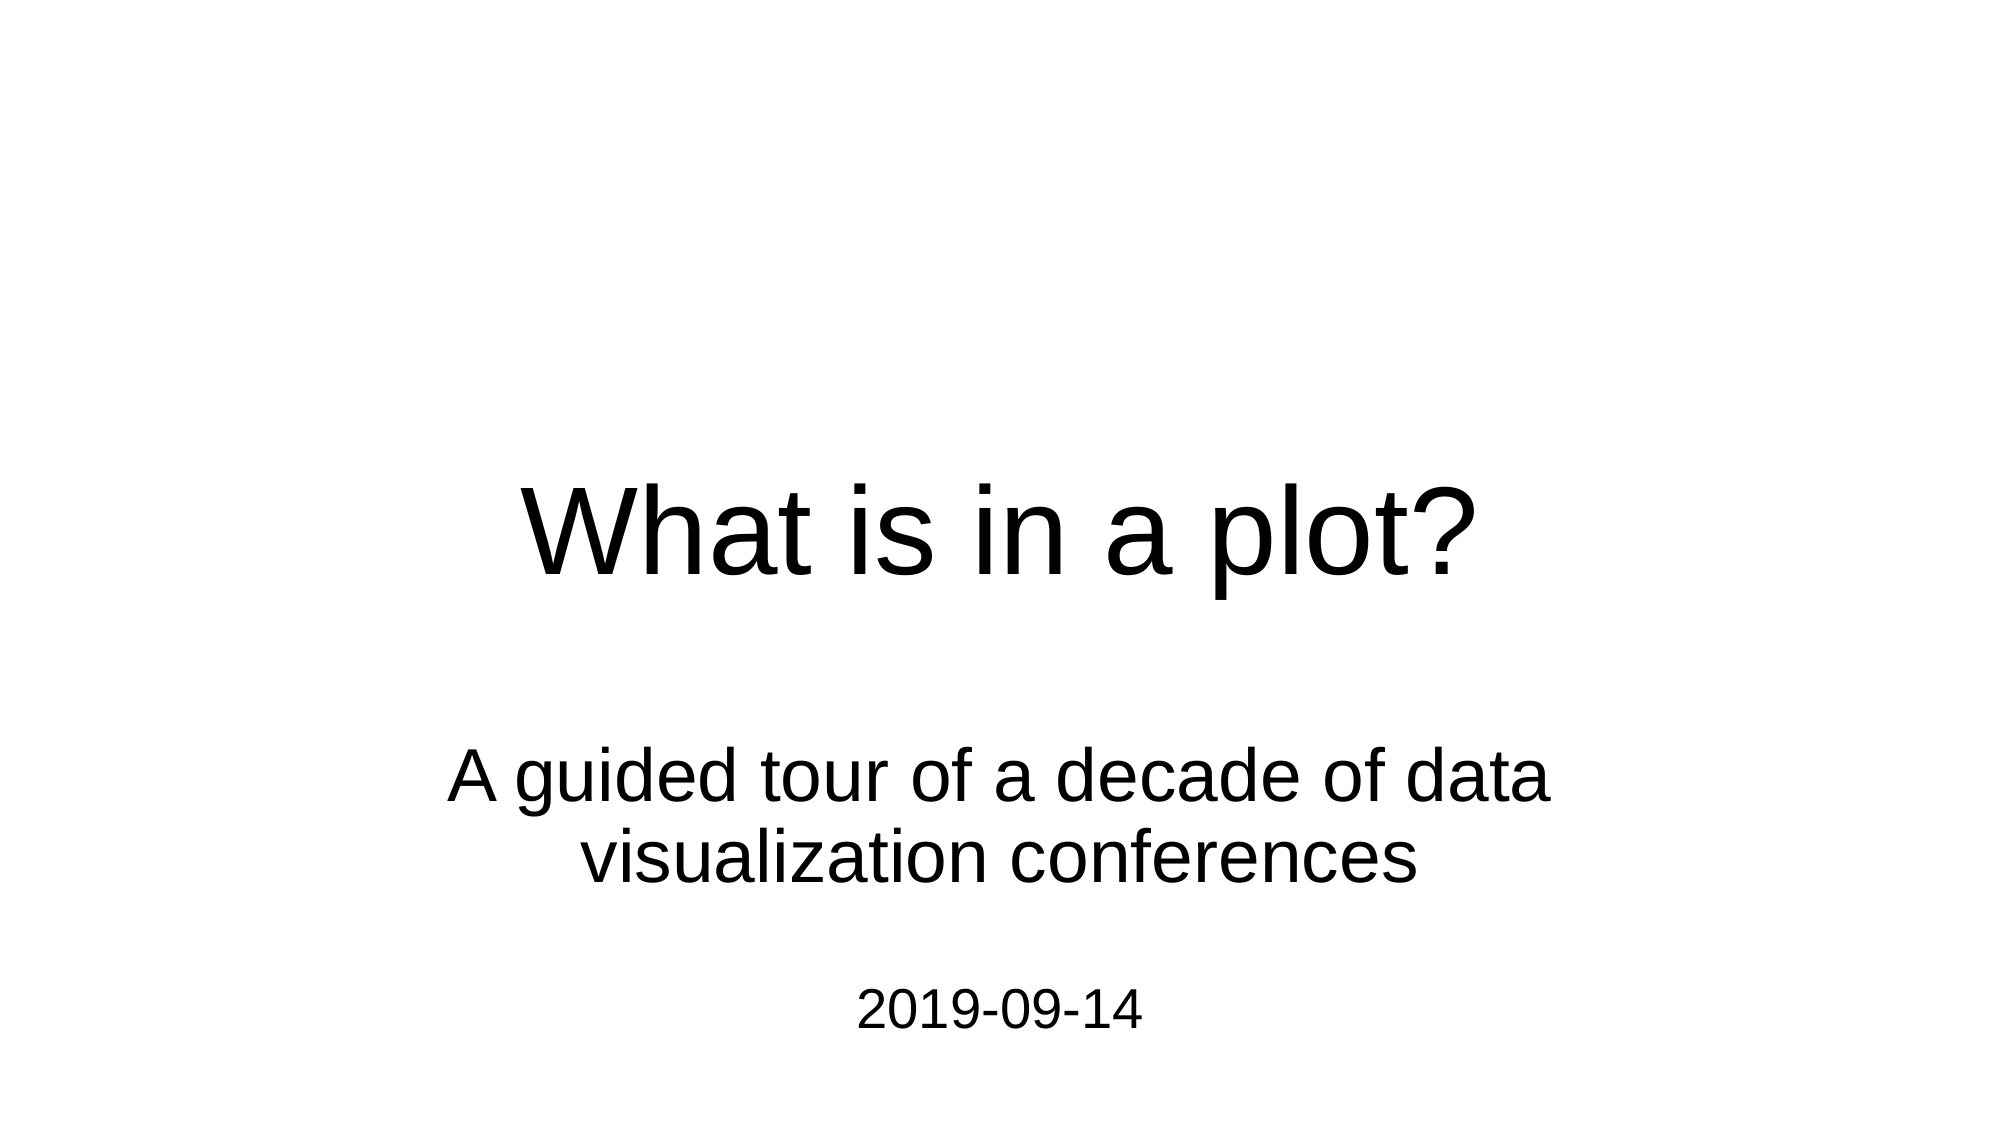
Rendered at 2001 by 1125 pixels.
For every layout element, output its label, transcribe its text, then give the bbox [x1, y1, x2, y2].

title What is in a plot? A guided tour of a decade of data visualization conferences 2019-09-14 [249, 348, 1750, 1048]
